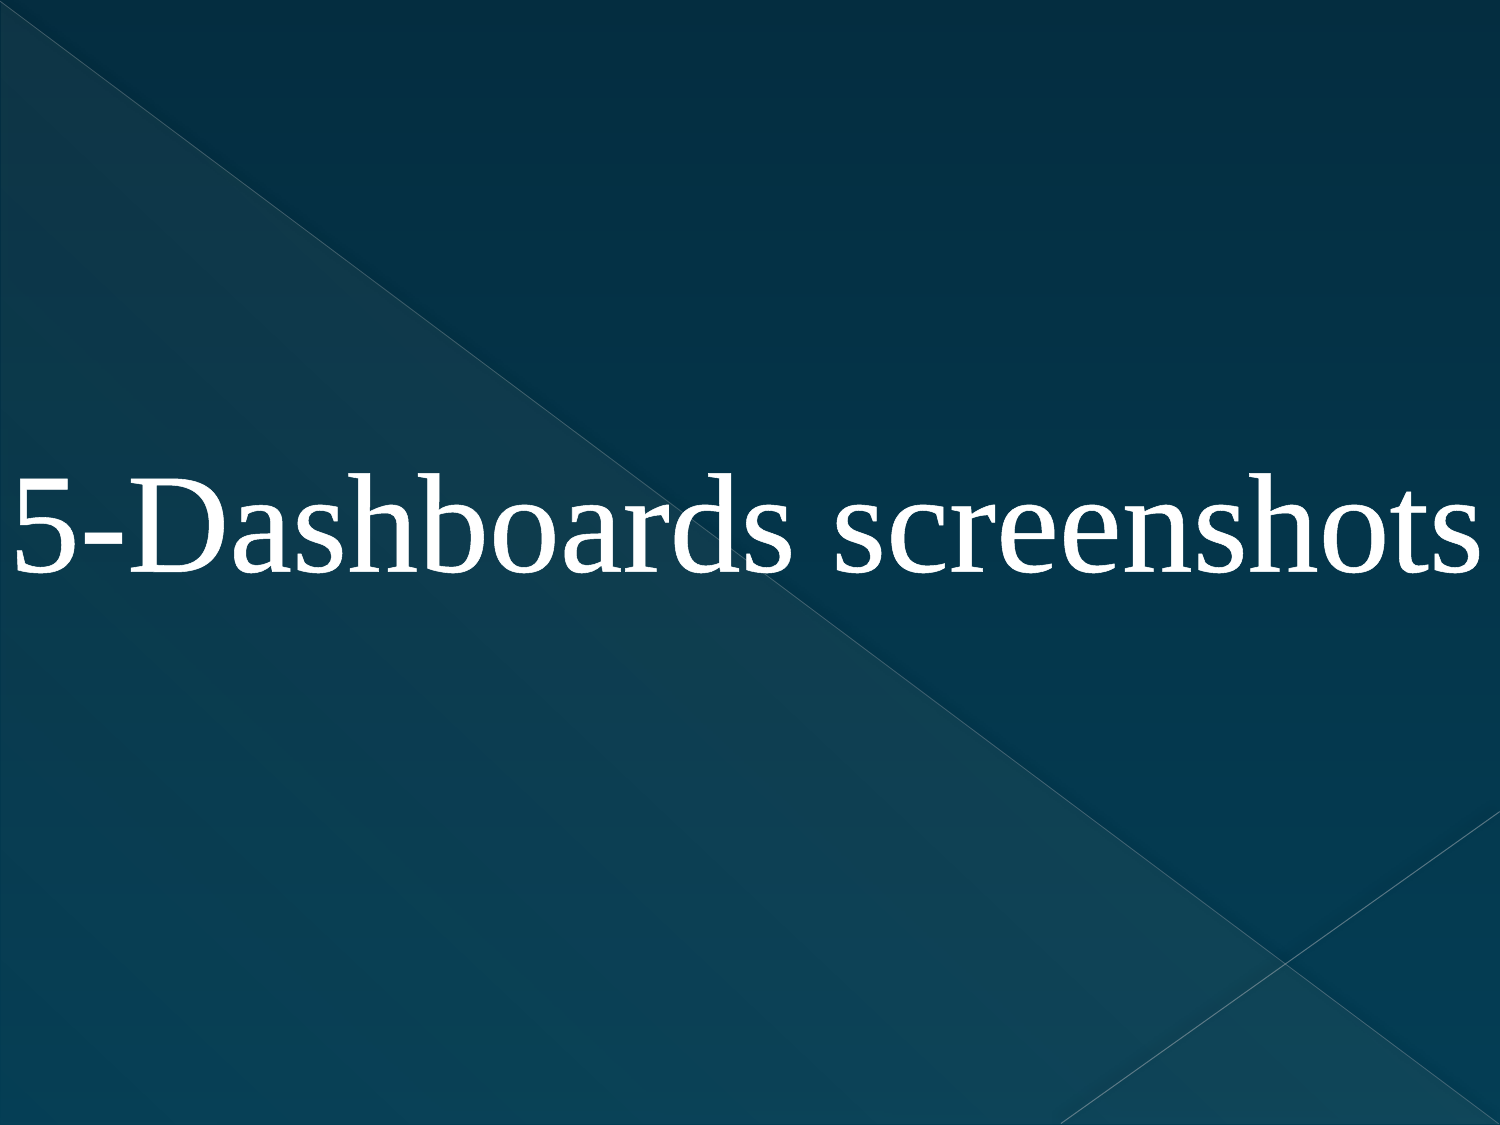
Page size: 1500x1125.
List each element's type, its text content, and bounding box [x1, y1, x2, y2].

text_box 5-Dashboards screenshots [0, 422, 1500, 608]
